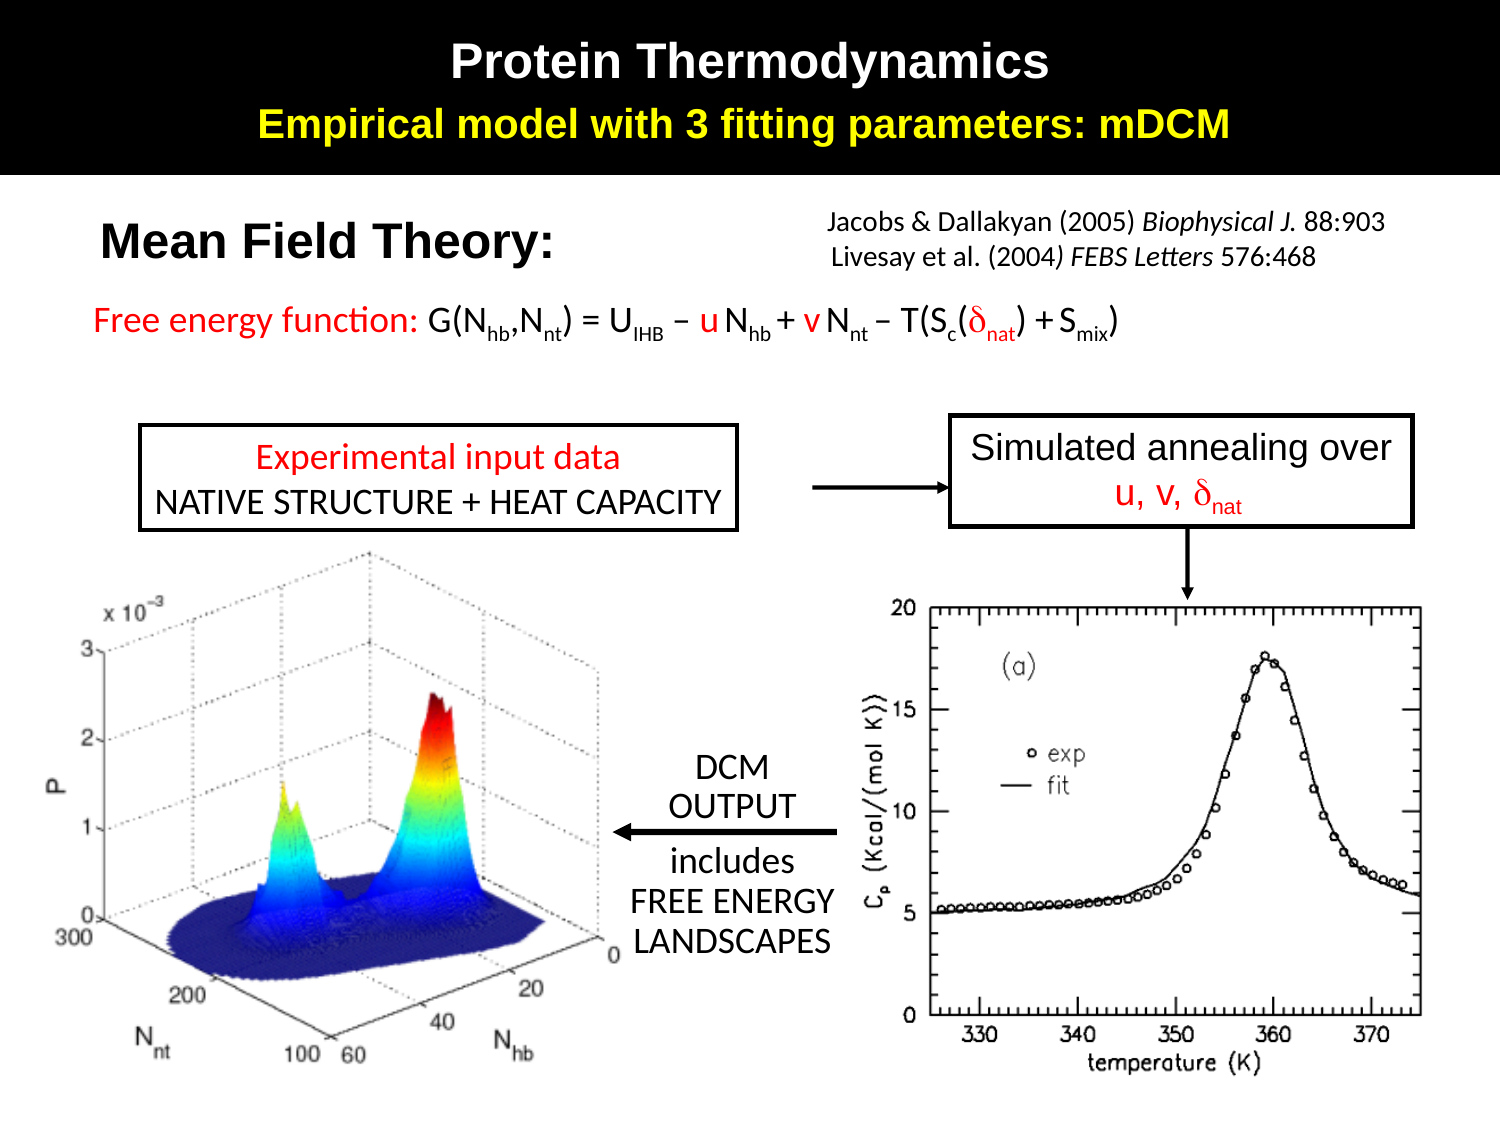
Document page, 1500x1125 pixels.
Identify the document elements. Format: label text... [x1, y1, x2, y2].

text_box Protein Thermodynamics Empirical model with 3 fitting parameters: mDCM [0, 0, 1500, 175]
text_box Free energy function: G(Nhb,Nnt) = UIHB – u Nhb + v Nnt – T(Sc(nat) + Smix) [78, 287, 1338, 354]
text_box Jacobs & Dallakyan (2005) Biophysical J. 88:903 Livesay et al. (2004) FEBS Letters 576:468 [812, 187, 1475, 284]
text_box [812, 415, 1438, 1092]
text_box Experimental input data NATIVE STRUCTURE + HEAT CAPACITY [139, 424, 738, 525]
text_box Mean Field Theory: [85, 201, 571, 277]
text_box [37, 527, 807, 1076]
